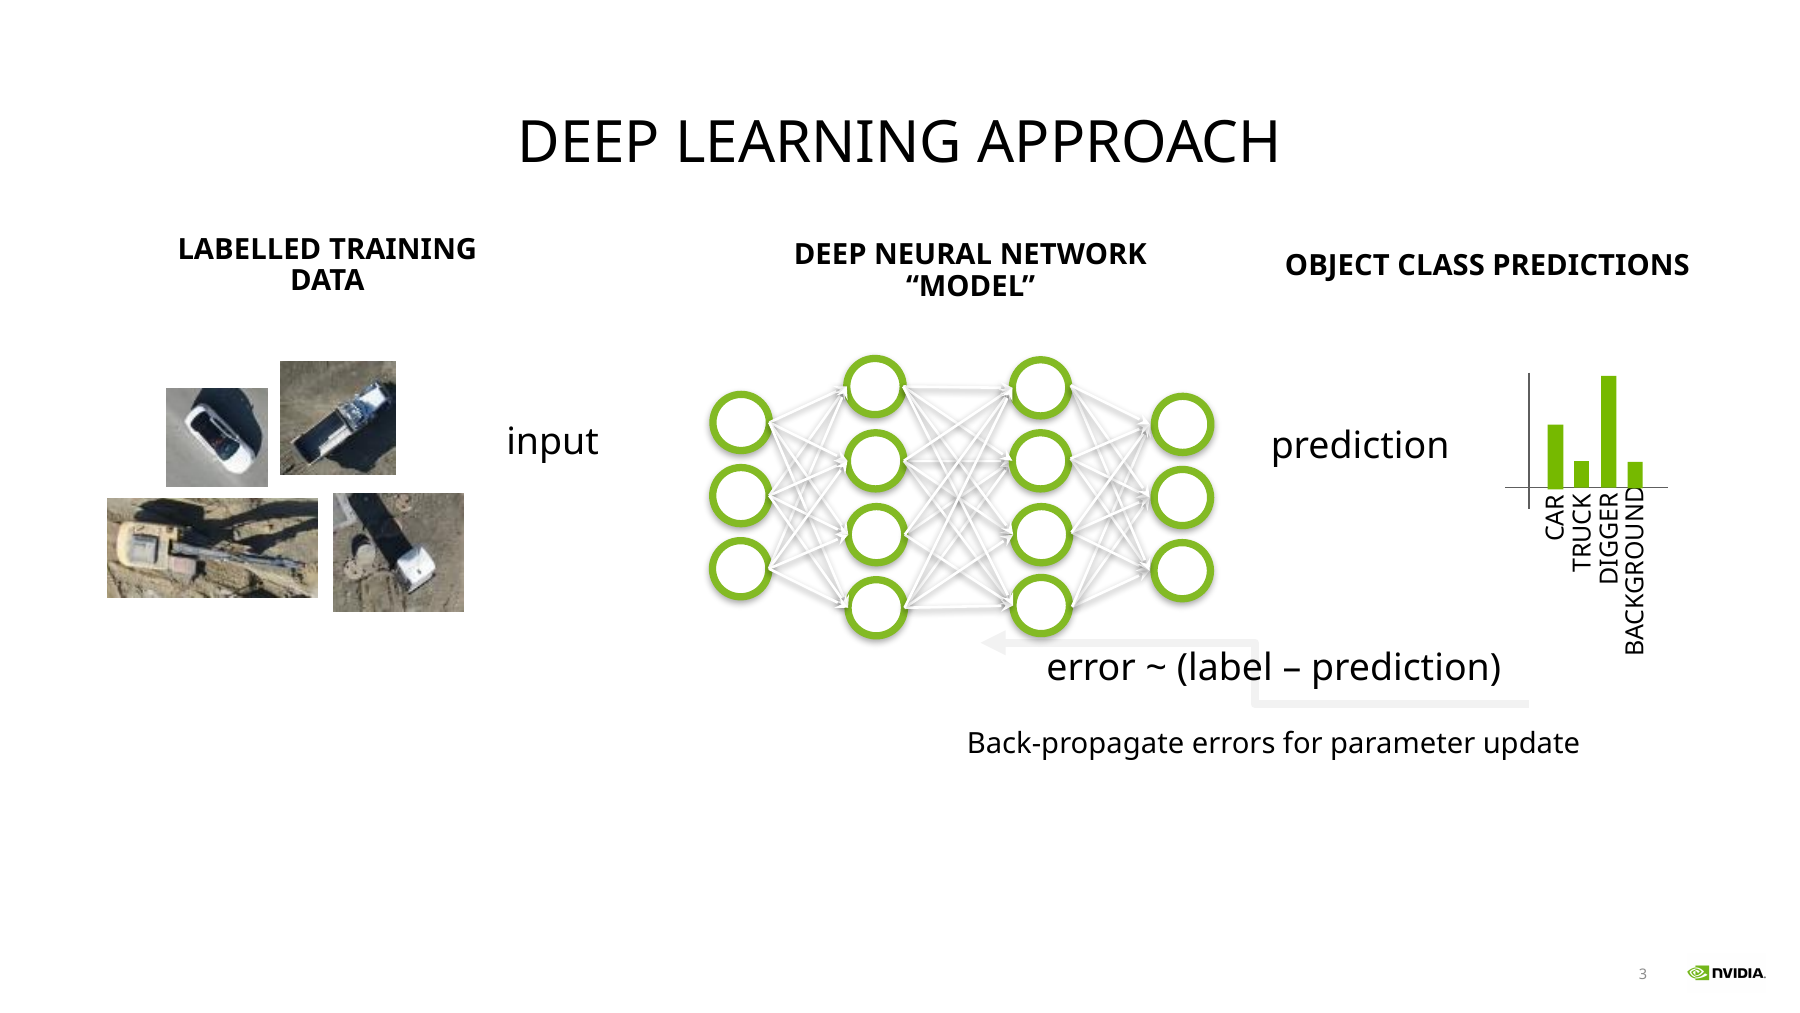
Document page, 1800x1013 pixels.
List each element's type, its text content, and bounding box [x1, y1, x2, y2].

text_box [463, 231, 1212, 636]
picture [279, 361, 396, 475]
picture [106, 498, 318, 598]
picture [165, 388, 268, 488]
text_box LABELLED TRAINING DATA [143, 225, 512, 306]
picture [1687, 953, 1766, 993]
title Deep Learning Approach [81, 85, 1719, 183]
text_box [1247, 241, 1697, 665]
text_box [964, 640, 1584, 768]
picture [333, 493, 463, 613]
